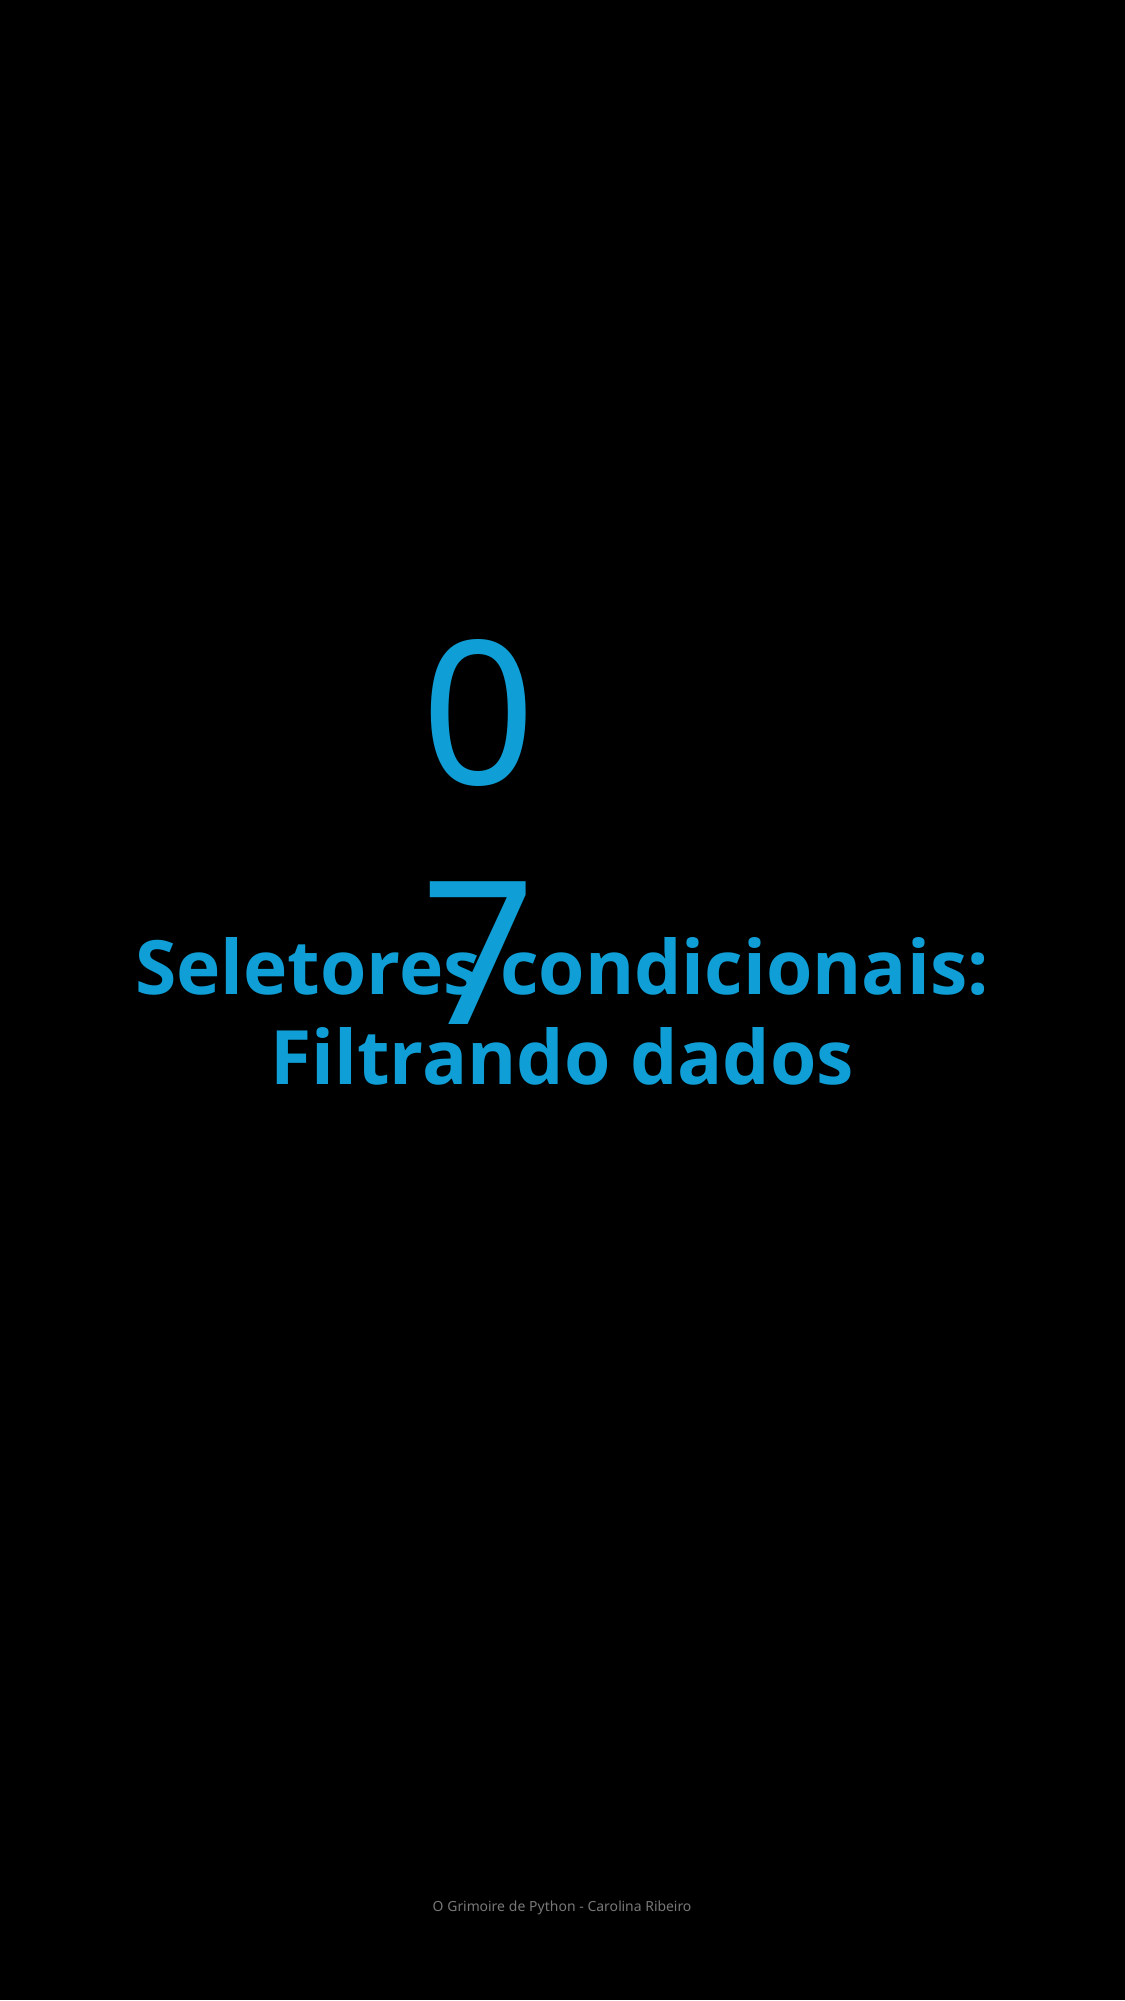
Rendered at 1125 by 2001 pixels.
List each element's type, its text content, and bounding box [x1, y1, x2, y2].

text_box 07 [406, 577, 653, 1073]
footer O Grimoire de Python - Carolina Ribeiro [372, 1853, 753, 1961]
text_box Seletores condicionais: Filtrando dados [29, 912, 1096, 1197]
